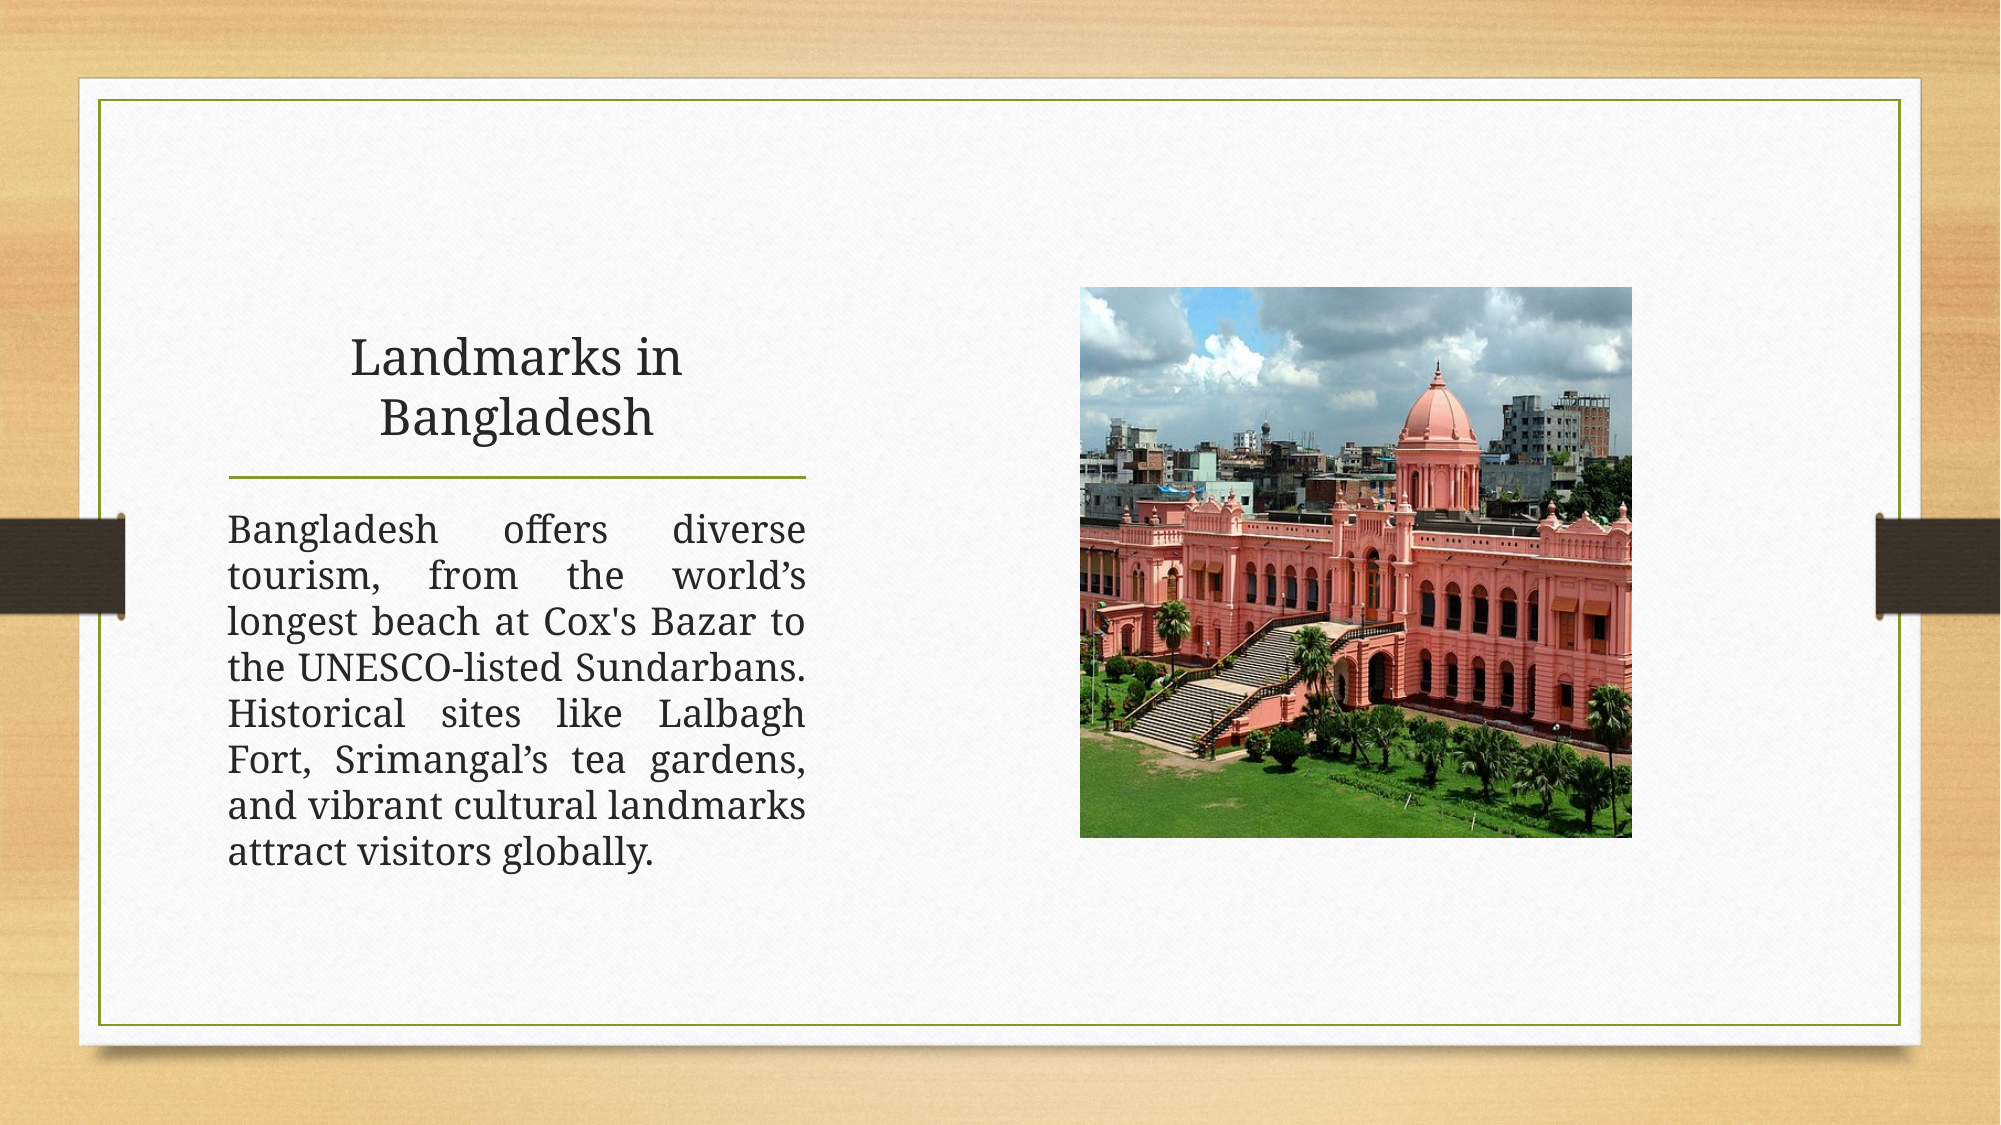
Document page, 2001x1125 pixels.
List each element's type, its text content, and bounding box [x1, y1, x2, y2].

list Bangladesh offers diverse tourism, from the world’s longest beach at Cox's Bazar to the UNESCO-listed Sundarbans. Historical sites like Lalbagh Fort, Srimangal’s tea gardens, and vibrant cultural landmarks attract visitors globally. [212, 497, 823, 898]
title Landmarks in Bangladesh [212, 227, 823, 453]
picture [0, 0, 2001, 1125]
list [1080, 287, 1632, 838]
